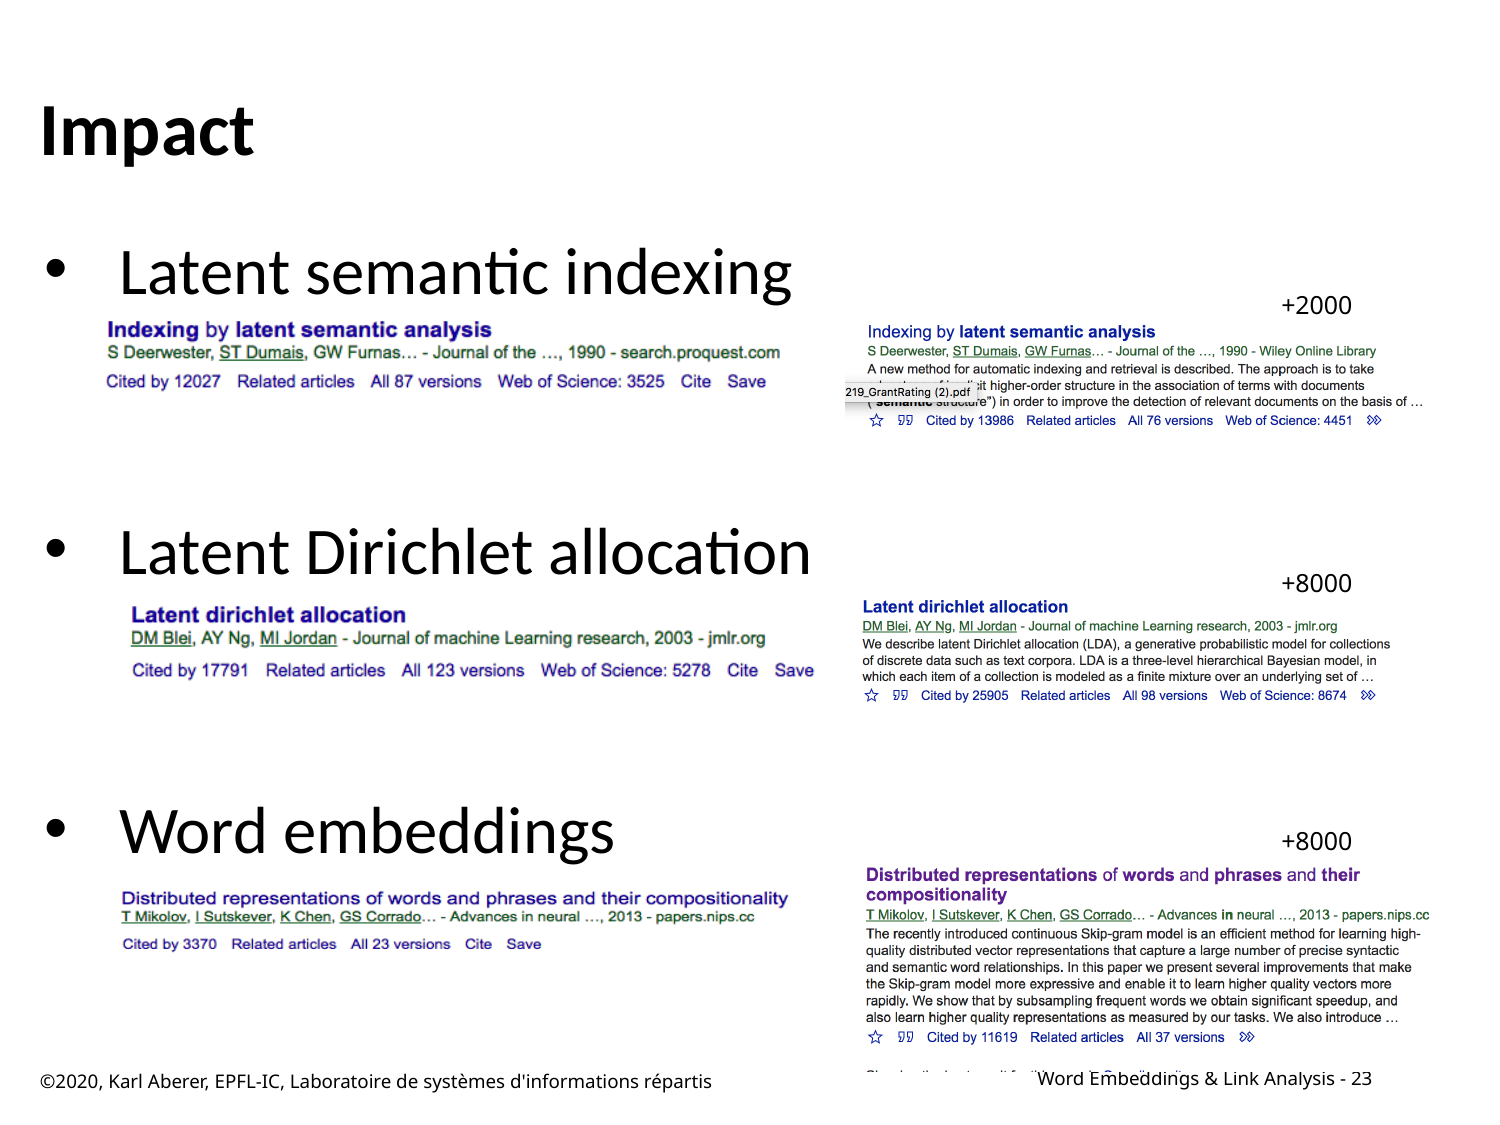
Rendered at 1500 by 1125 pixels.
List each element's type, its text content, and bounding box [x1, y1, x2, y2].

title Impact [24, 49, 1388, 201]
picture [822, 845, 1472, 1072]
text_box +8000 [1266, 818, 1368, 844]
picture [845, 595, 1401, 709]
text_box +2000 [1266, 282, 1368, 313]
picture [111, 881, 794, 1036]
picture [845, 314, 1425, 441]
text_box +8000 [1266, 560, 1368, 593]
picture [97, 316, 823, 459]
footer ©2020, Karl Aberer, EPFL-IC, Laboratoire de systèmes d'informations répartis [24, 1062, 988, 1101]
picture [123, 597, 840, 752]
list Latent semantic indexing Latent Dirichlet allocation Word embeddings [29, 219, 1393, 1046]
